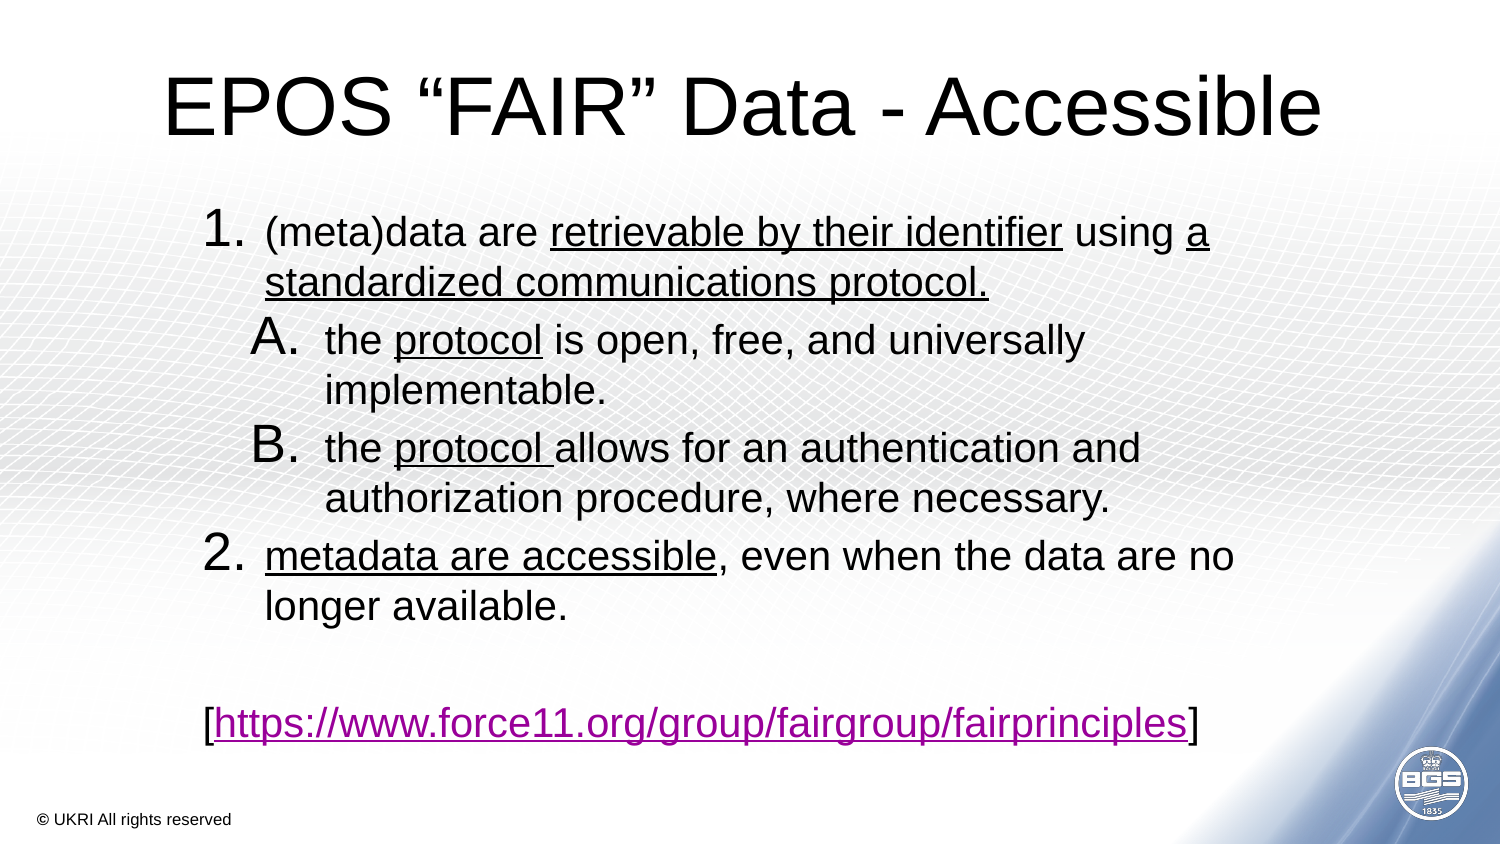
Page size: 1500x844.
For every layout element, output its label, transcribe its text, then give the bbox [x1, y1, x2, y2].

title EPOS “FAIR” Data - Accessible [147, 32, 1365, 173]
picture [0, 0, 1500, 844]
list (meta)data are retrievable by their identifier using a standardized communications protocol. the protocol is open, free, and universally implementable. the protocol allows for an authentication and authorization procedure, where necessary. metadata are accessible, even when the data are no longer available. [https://www.force11.org/group/fairgroup/fairprinciples] [187, 196, 1325, 754]
